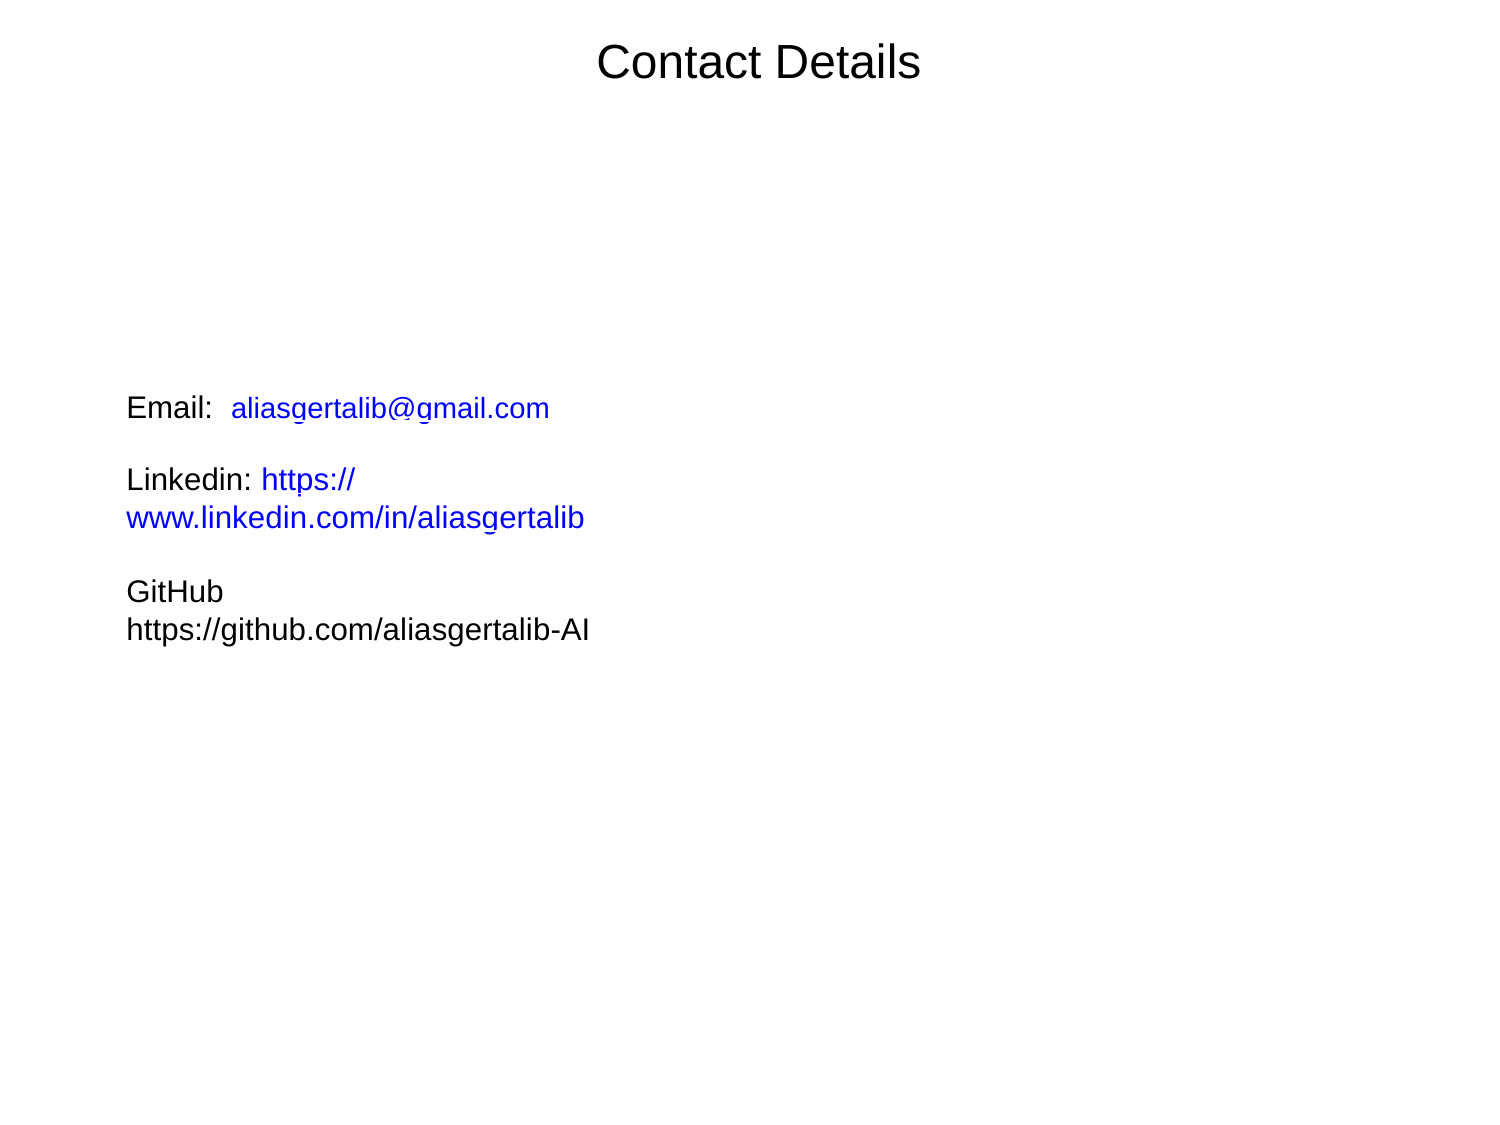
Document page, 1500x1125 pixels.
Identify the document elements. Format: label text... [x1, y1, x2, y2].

text_box Contact Details [18, 24, 1500, 125]
text_box Email: aliasgertalib@gmail.com Linkedin: https://www.linkedin.com/in/aliasgertalib GitHub https://github.com/aliasgertalib-AI [114, 381, 761, 675]
